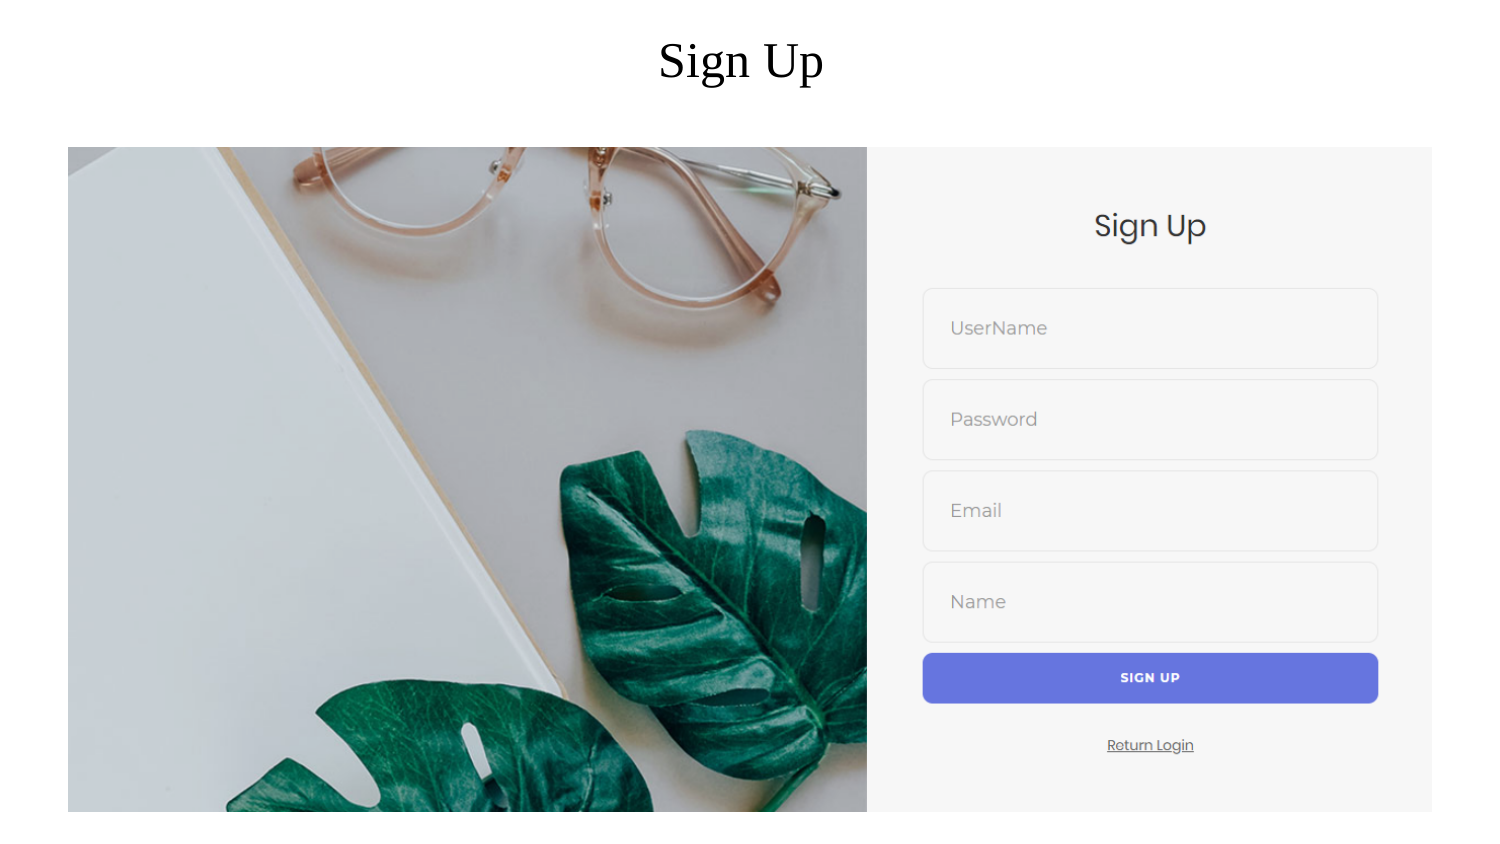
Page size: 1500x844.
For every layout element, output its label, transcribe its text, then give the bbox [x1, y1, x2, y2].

text_box Sign Up [482, 20, 1001, 96]
picture [68, 147, 1432, 812]
